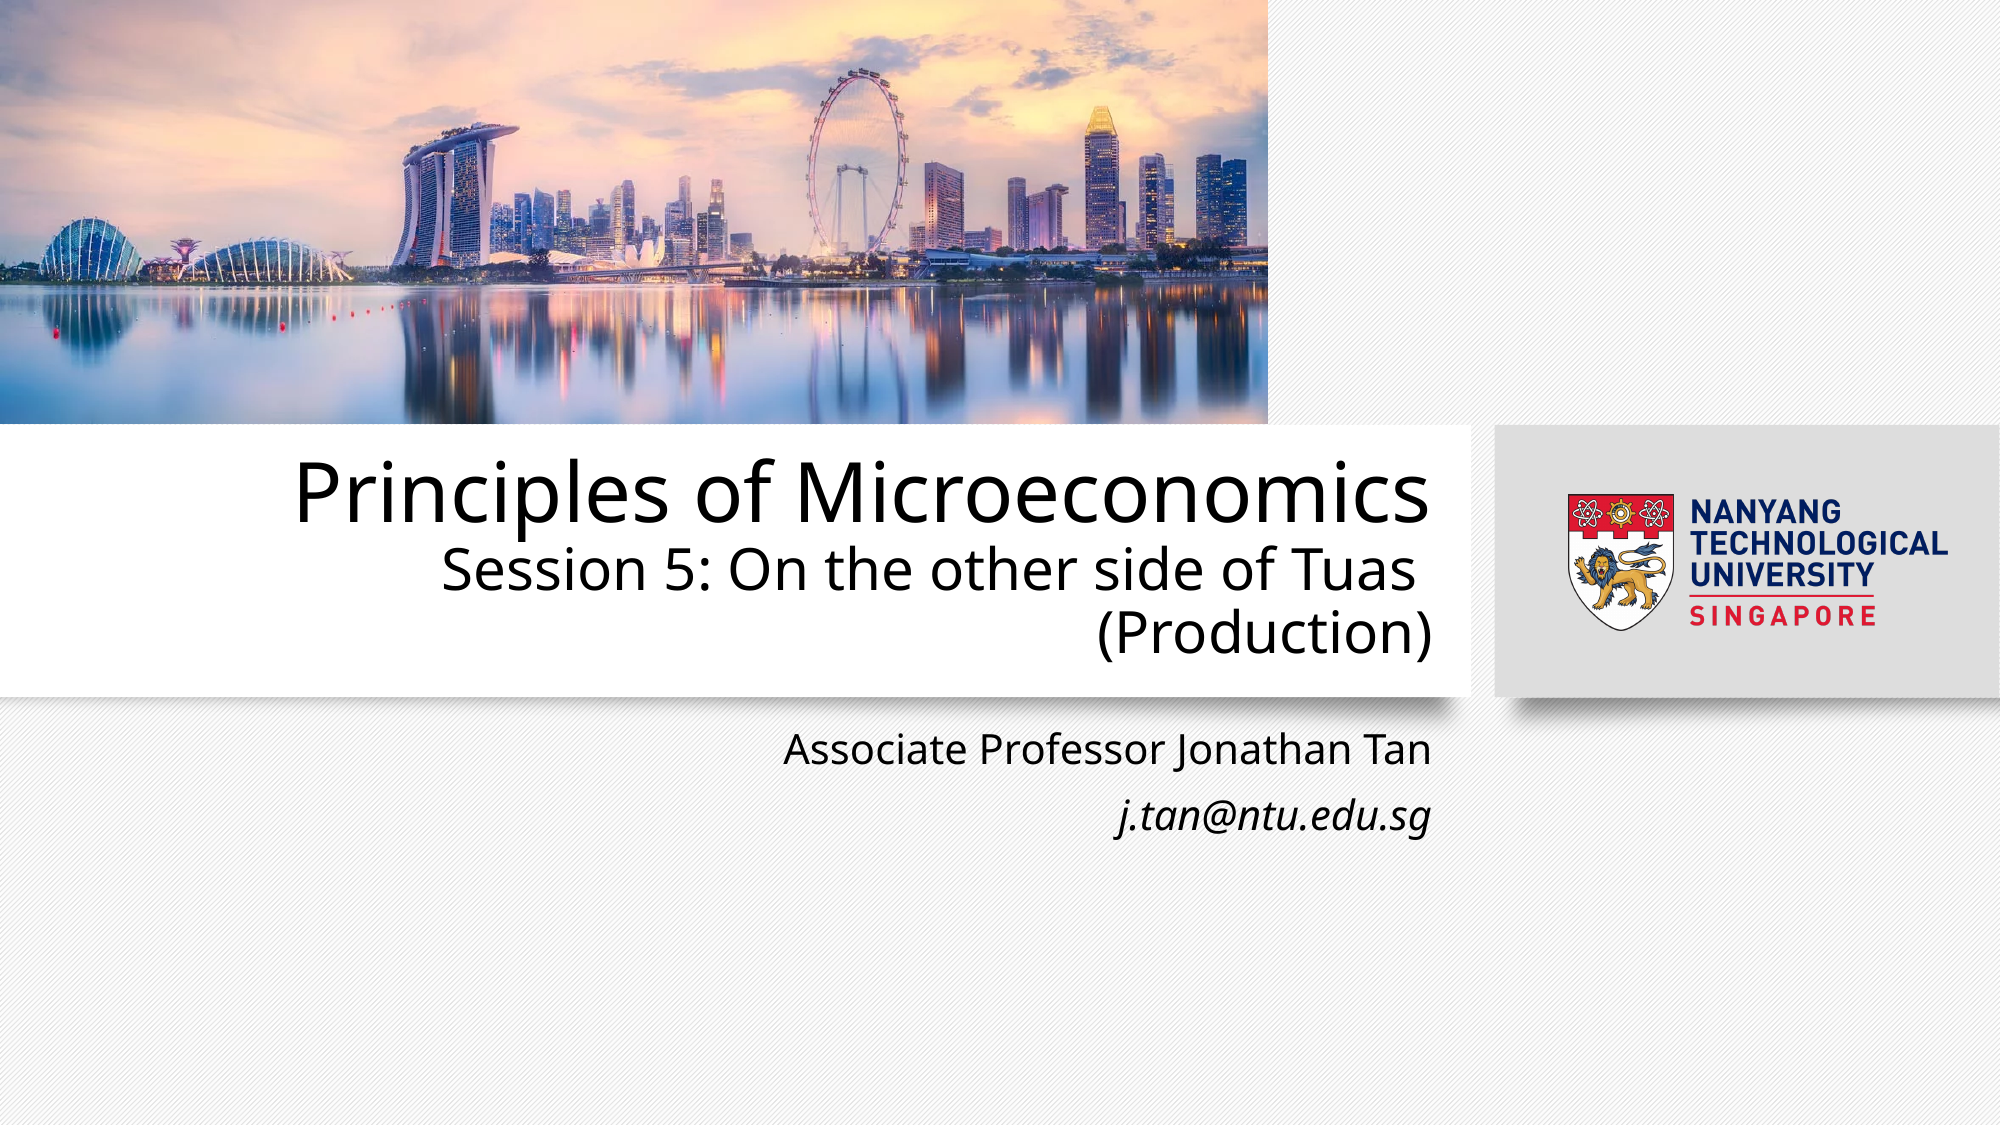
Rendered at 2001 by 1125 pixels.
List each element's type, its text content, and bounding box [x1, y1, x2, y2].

picture [1568, 494, 1948, 631]
picture [1494, 698, 2000, 742]
subtitle Associate Professor Jonathan Tan j.tan@ntu.edu.sg [111, 720, 1448, 905]
picture [0, 0, 1269, 424]
title Principles of Microeconomics Session 5: On the other side of Tuas (Production) [111, 448, 1448, 674]
picture [0, 698, 1472, 742]
